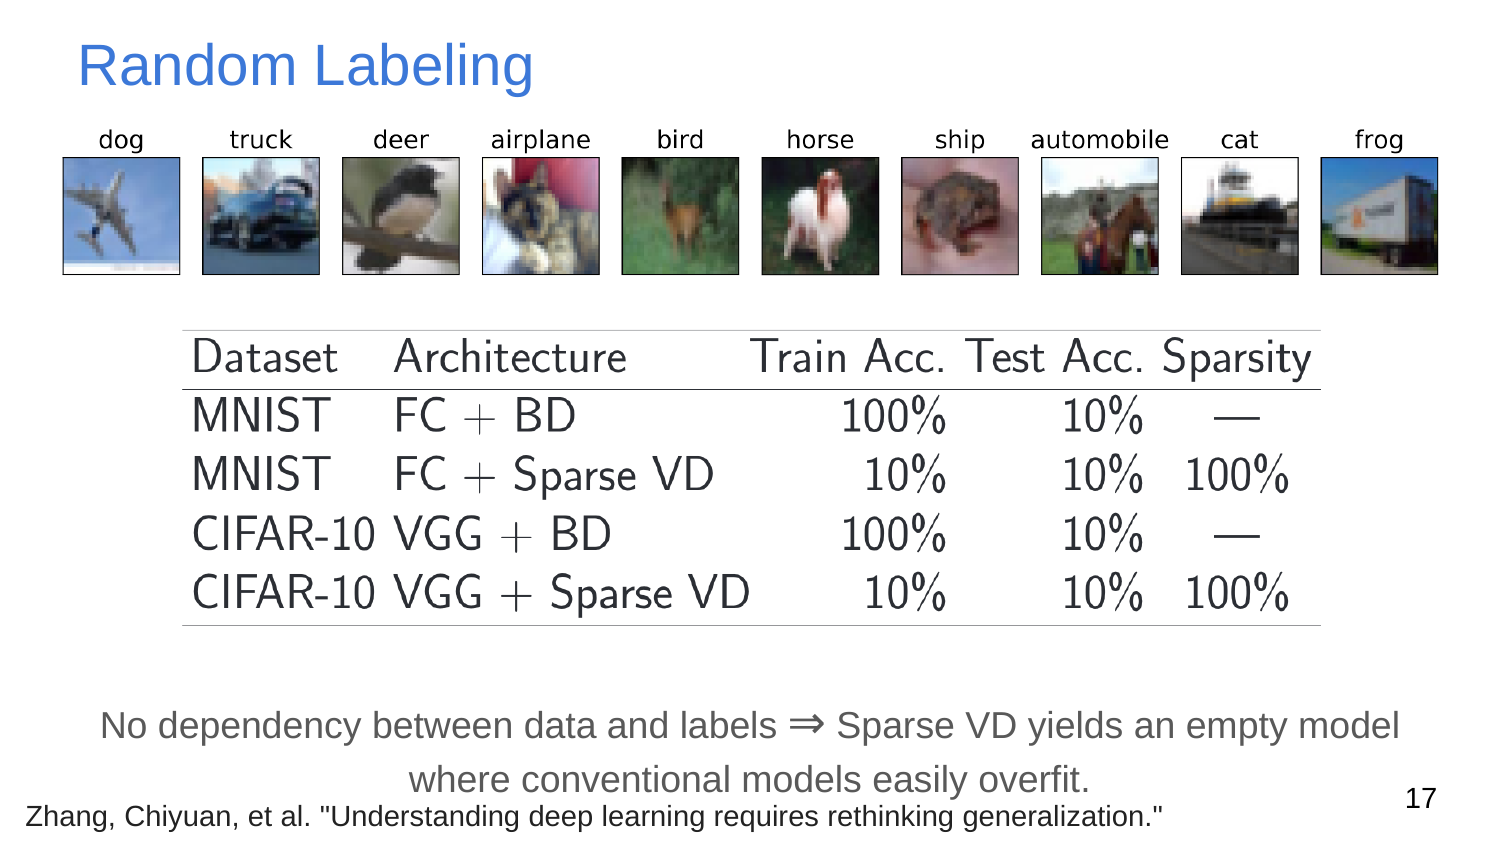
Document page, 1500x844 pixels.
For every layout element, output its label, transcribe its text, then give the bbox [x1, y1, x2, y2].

slide_number 17 [1389, 764, 1480, 830]
picture [50, 118, 1450, 287]
title Random Labeling [62, 12, 1461, 107]
text_box No dependency between data and labels ⇒ Sparse VD yields an empty model where conventional models easily overfit. [40, 695, 1460, 789]
text_box Zhang, Chiyuan, et al. "Understanding deep learning requires rethinking generalization." [10, 801, 1324, 829]
picture [177, 326, 1323, 630]
